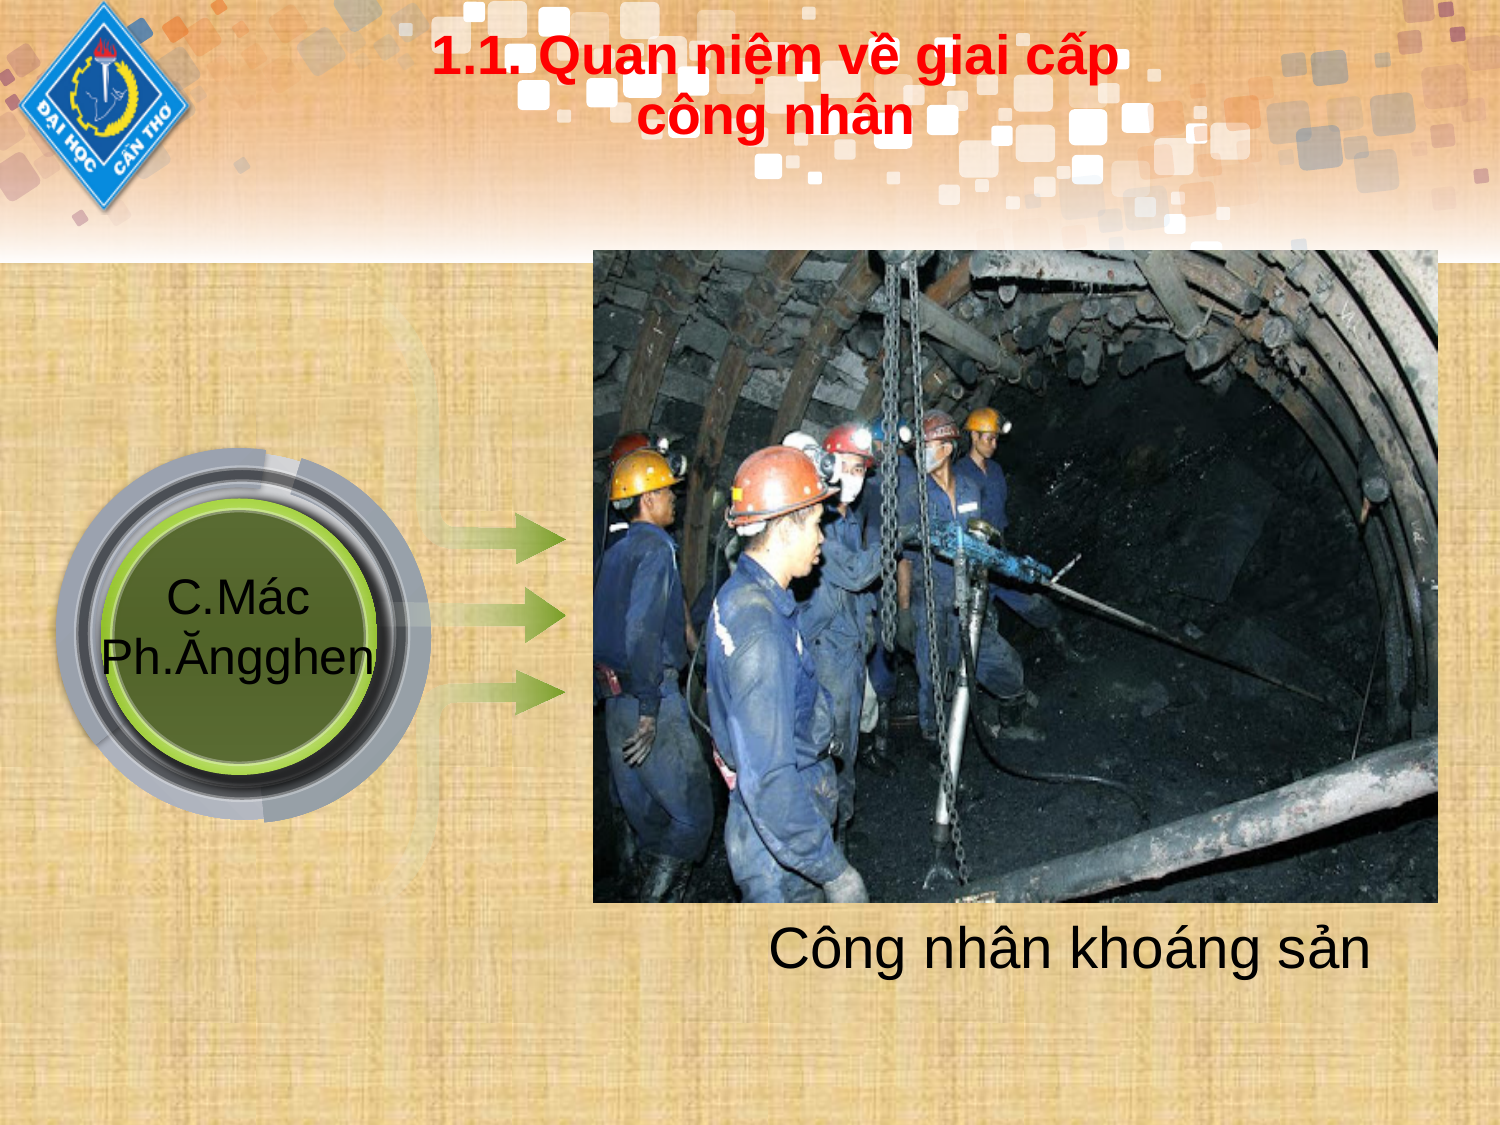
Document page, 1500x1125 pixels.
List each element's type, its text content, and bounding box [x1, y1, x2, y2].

text_box Công nhân khoáng sản [753, 903, 1404, 988]
text_box [16, 0, 193, 215]
picture [0, 250, 1500, 1125]
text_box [55, 448, 360, 824]
title 1.1. Quan niệm về giai cấp công nhân [387, 19, 1165, 155]
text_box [360, 283, 566, 918]
